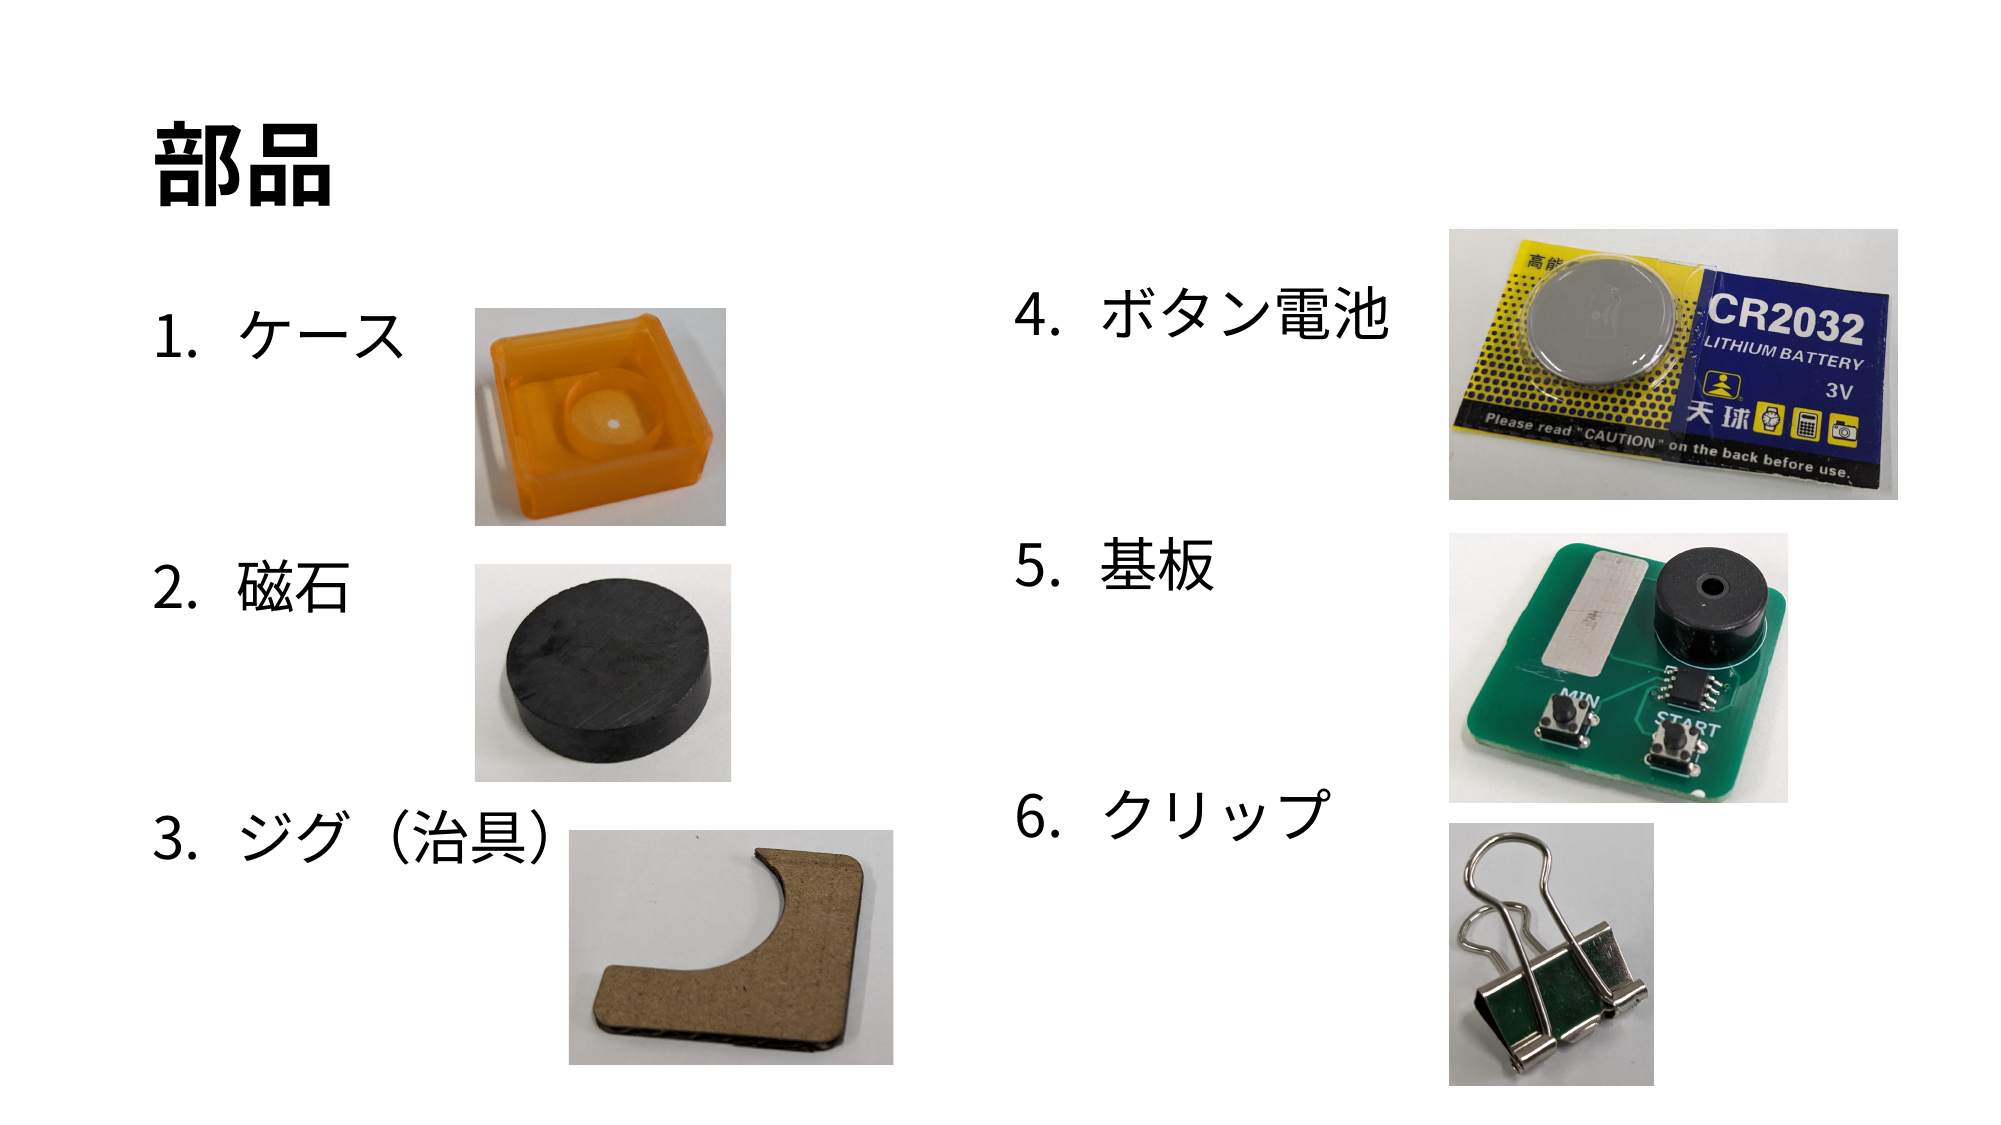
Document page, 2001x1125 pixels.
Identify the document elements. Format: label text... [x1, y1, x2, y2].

picture [1449, 823, 1654, 1086]
picture [568, 830, 894, 1065]
picture [474, 307, 726, 526]
list ケース 磁石 ジグ（治具） [137, 299, 1000, 1014]
picture [1449, 229, 1898, 500]
text_box ボタン電池 基板 クリップ [999, 277, 1863, 992]
picture [474, 564, 732, 782]
picture [1449, 533, 1789, 803]
title 部品 [137, 59, 1863, 278]
